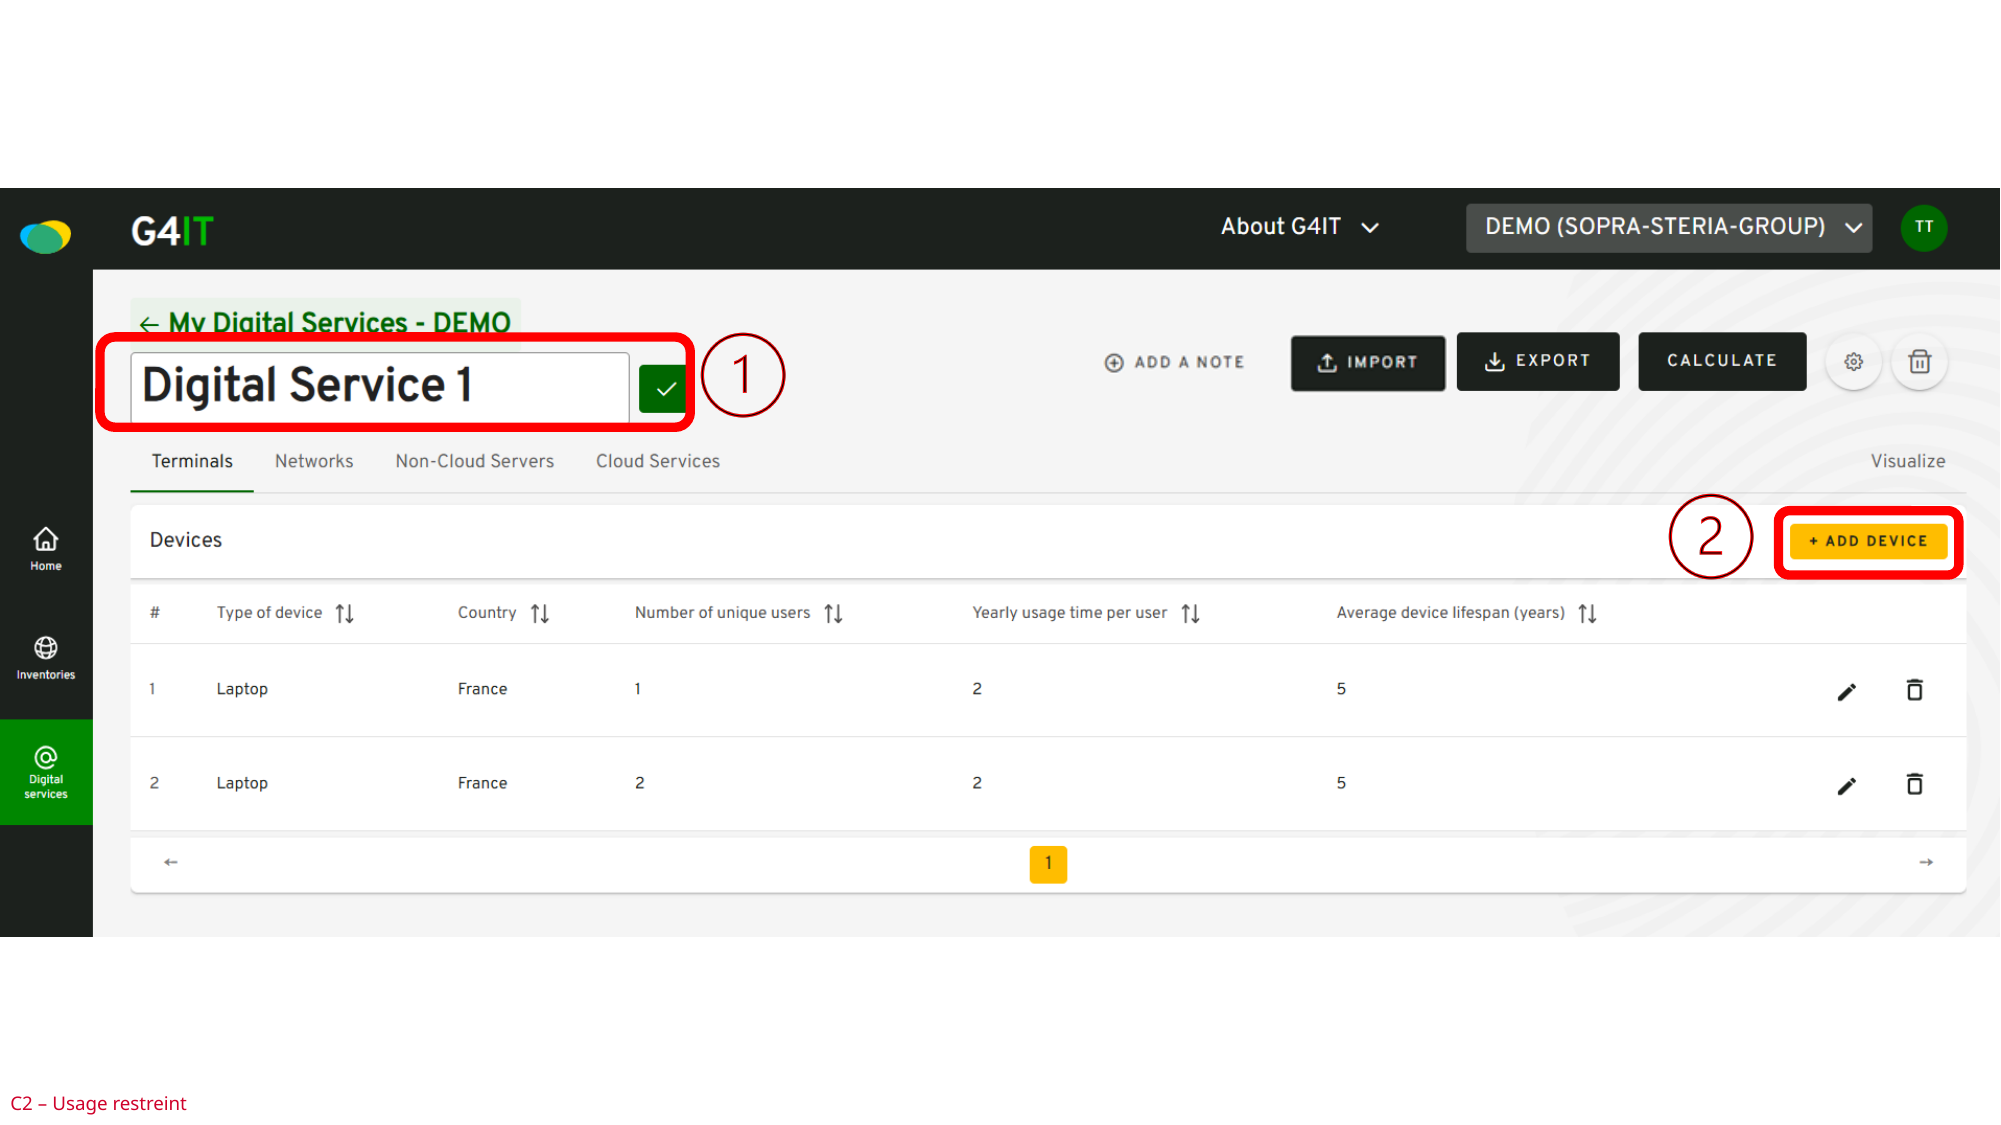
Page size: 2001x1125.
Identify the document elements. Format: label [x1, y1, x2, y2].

picture [0, 188, 2000, 937]
